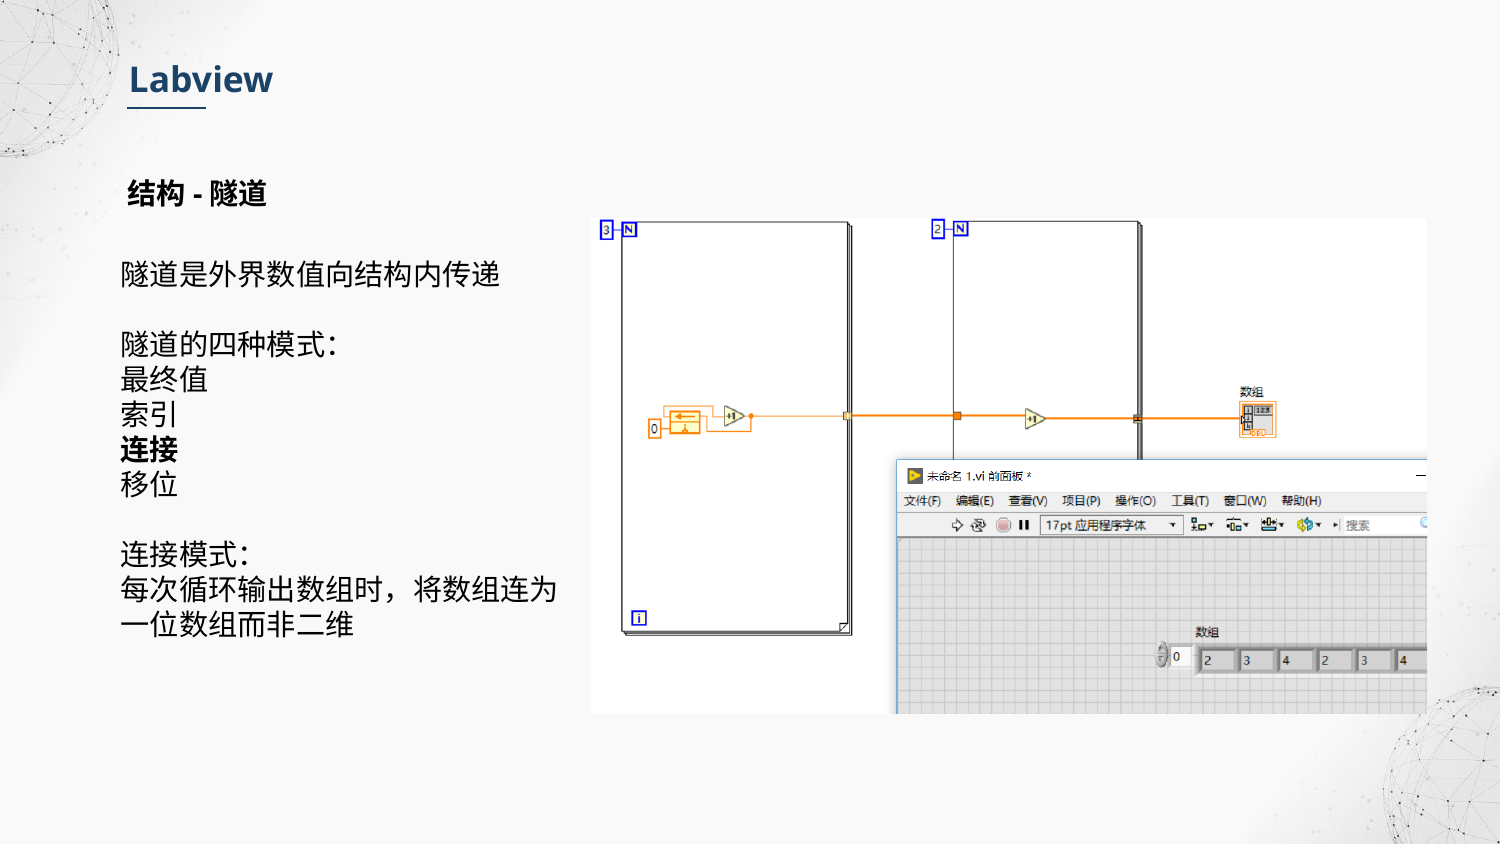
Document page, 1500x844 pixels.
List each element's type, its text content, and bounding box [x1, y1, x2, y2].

text_box Labview [117, 51, 489, 106]
picture [0, 0, 1500, 844]
text_box 隧道是外界数值向结构内传递 隧道的四种模式： 最终值 索引 连接 移位 连接模式： 每次循环输出数组时，将数组连为一位数组而非二维 [105, 248, 589, 684]
text_box 结构-隧道 [112, 168, 283, 218]
